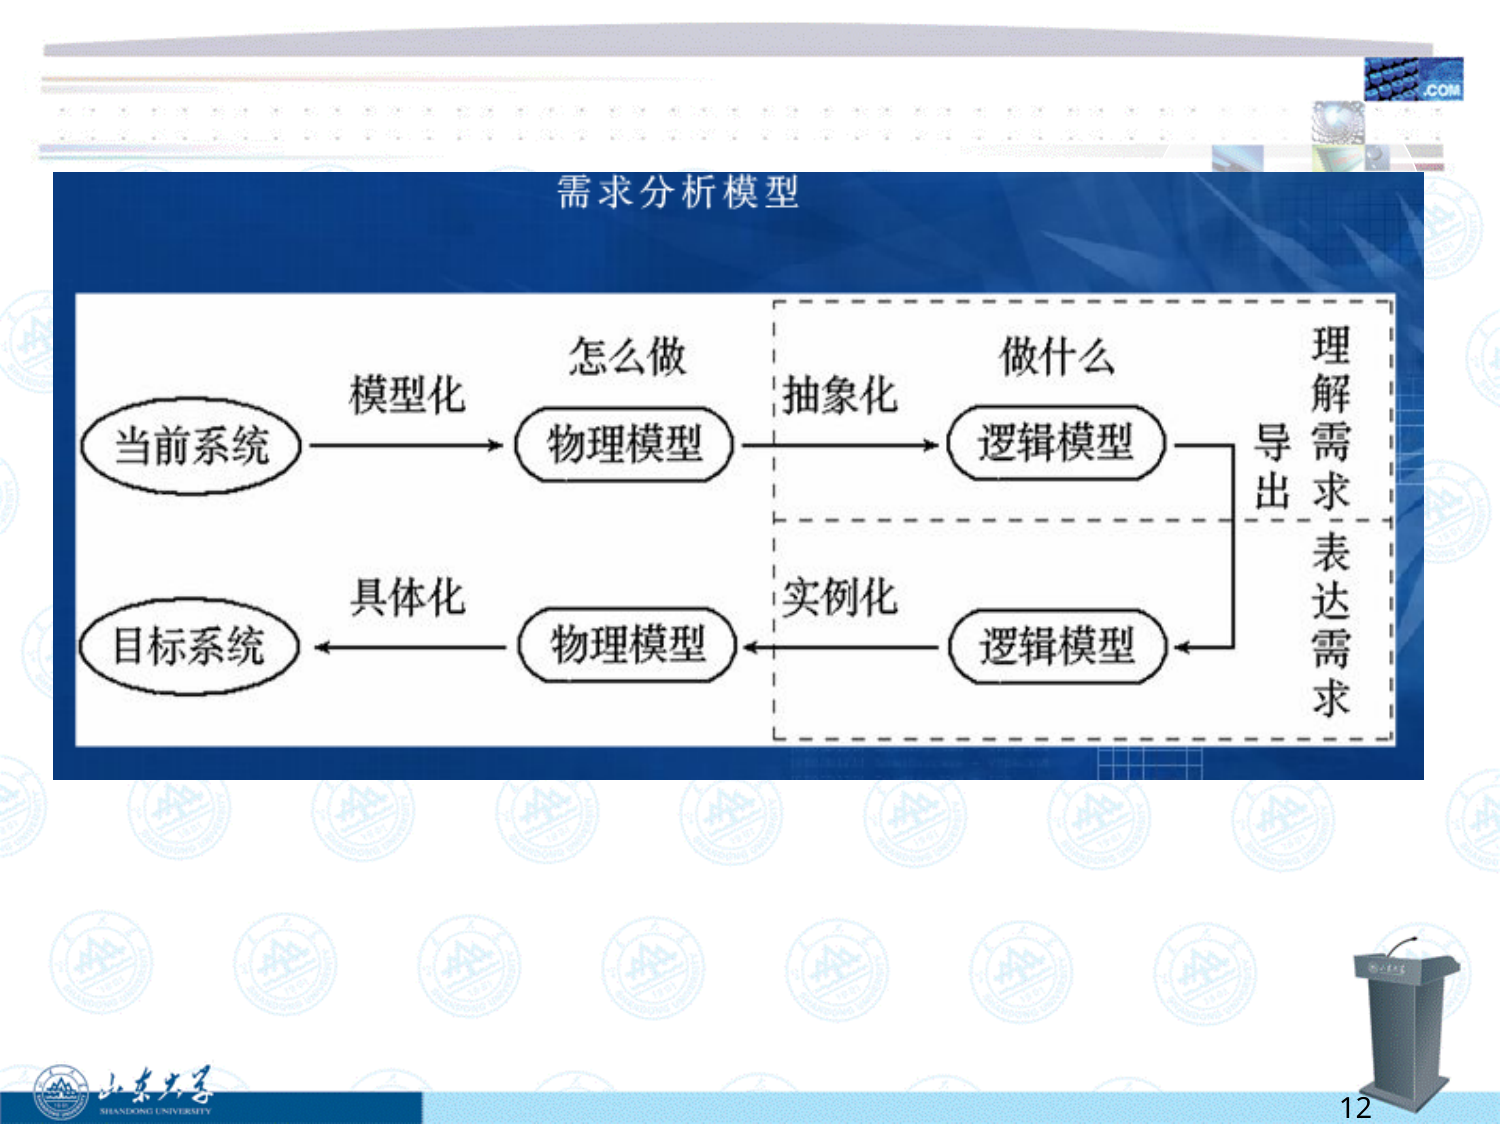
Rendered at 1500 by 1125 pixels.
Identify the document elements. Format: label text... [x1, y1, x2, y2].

slide_number 12 [1074, 1082, 1388, 1125]
picture [0, 1, 1500, 1124]
